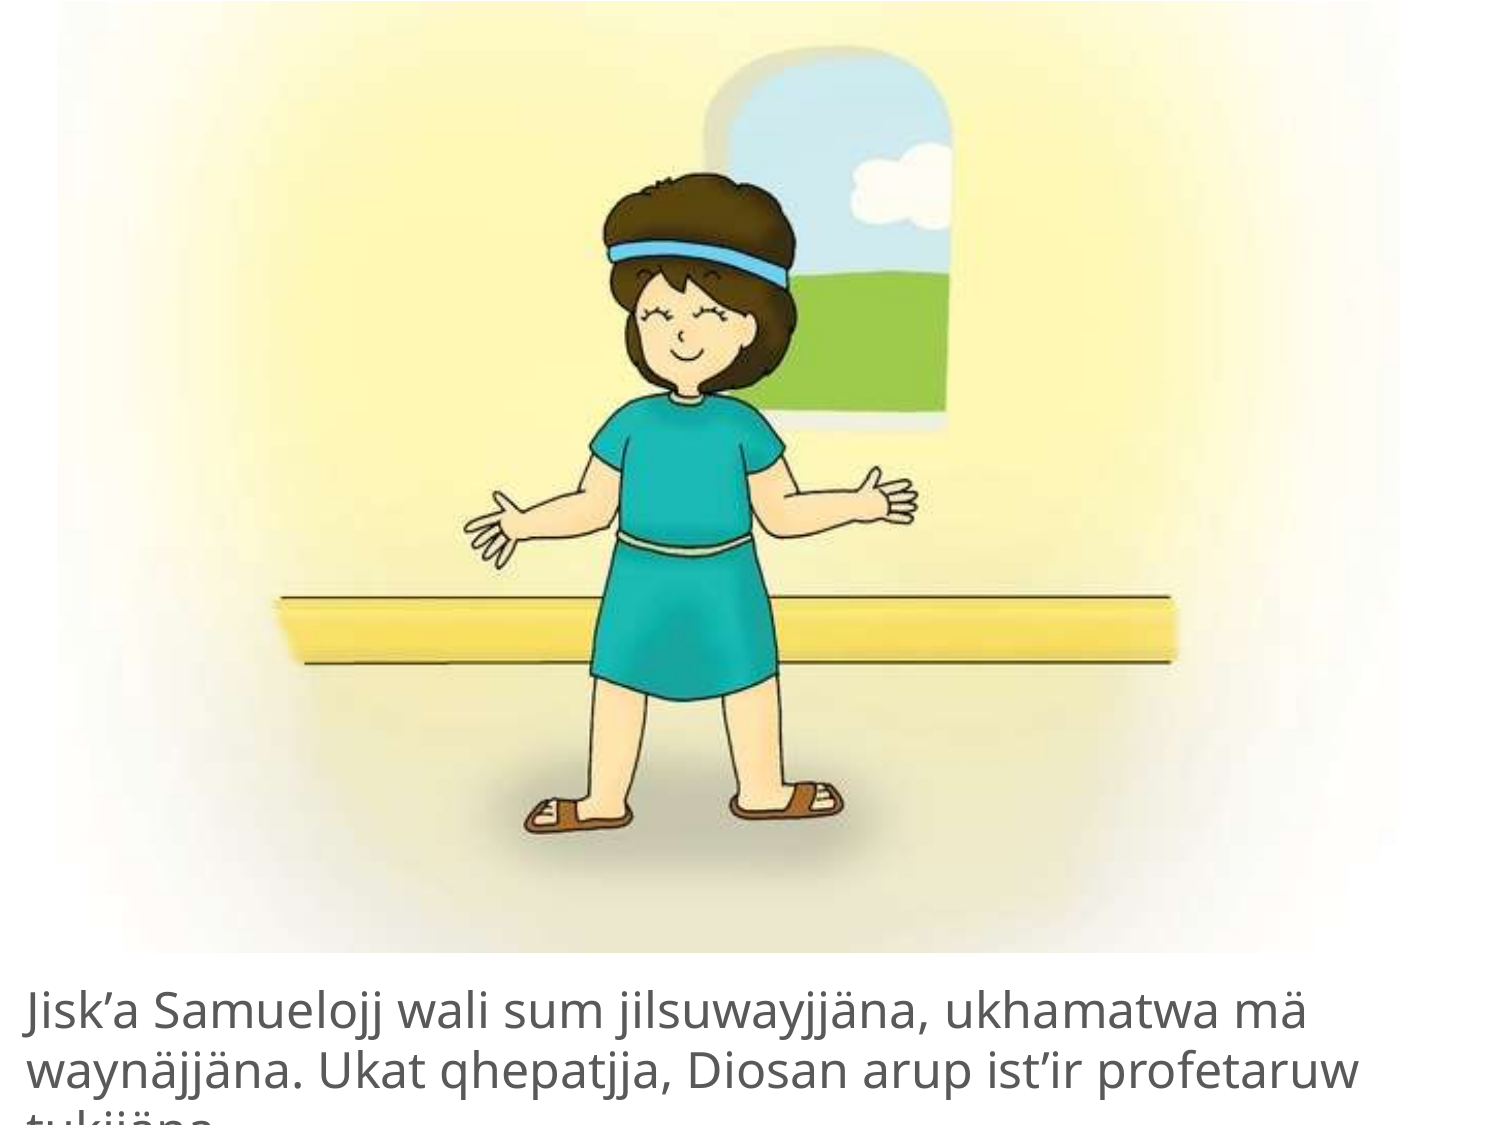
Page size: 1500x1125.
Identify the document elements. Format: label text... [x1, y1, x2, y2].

text_box Jiskʼa Samuelojj wali sum jilsuwayjjäna, ukhamatwa mä waynäjjäna. Ukat qhepatjja, Diosan arup istʼir profetaruw tukjjäna. [11, 971, 1498, 1125]
picture [57, 1, 1400, 953]
